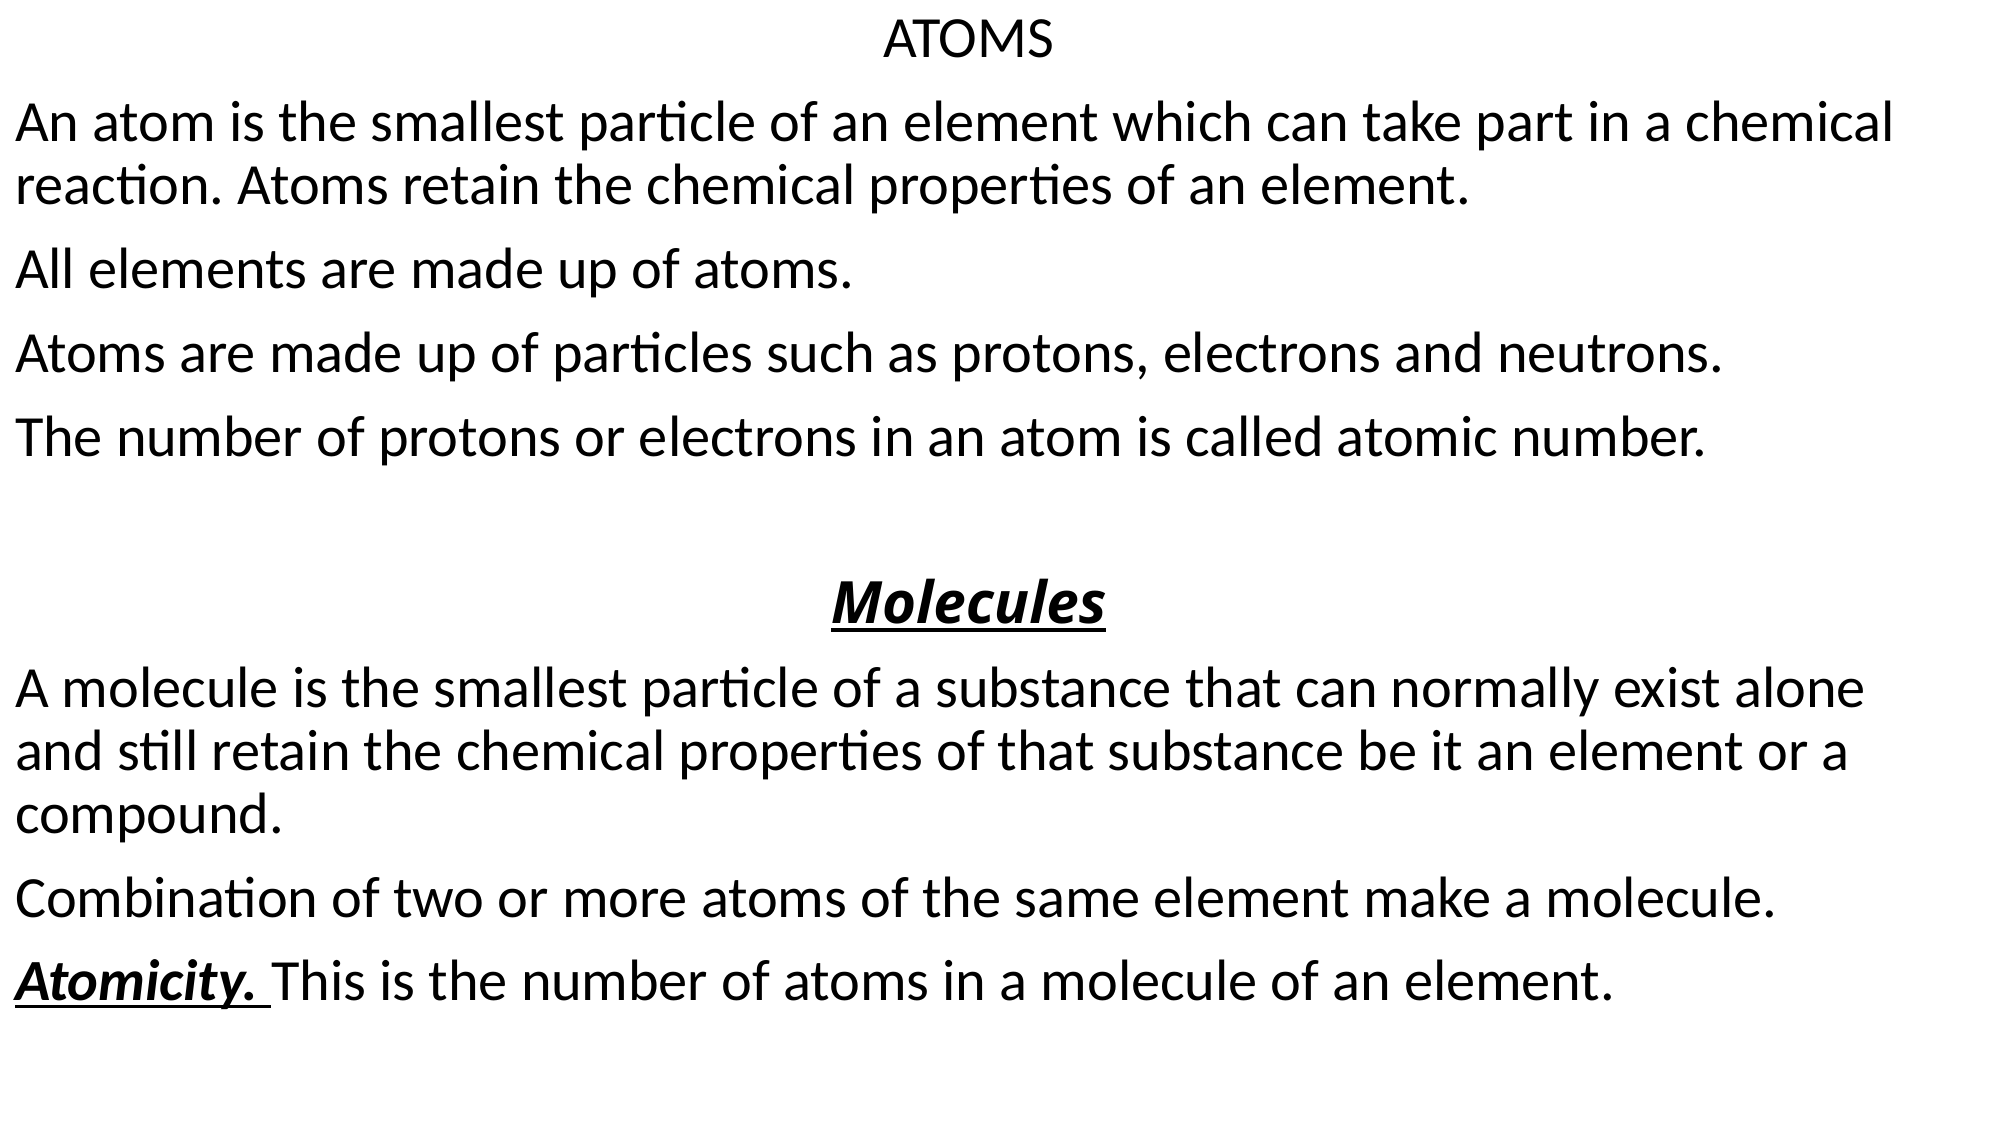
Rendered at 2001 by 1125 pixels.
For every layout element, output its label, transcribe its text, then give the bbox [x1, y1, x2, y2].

list ATOMS An atom is the smallest particle of an element which can take part in a chemical reaction. Atoms retain the chemical properties of an element. All elements are made up of atoms. Atoms are made up of particles such as protons, electrons and neutrons. The number of protons or electrons in an atom is called atomic number. Molecules A molecule is the smallest particle of a substance that can normally exist alone and still retain the chemical properties of that substance be it an element or a compound. Combination of two or more atoms of the same element make a molecule. Atomicity. This is the number of atoms in a molecule of an element. [0, 0, 1938, 1029]
